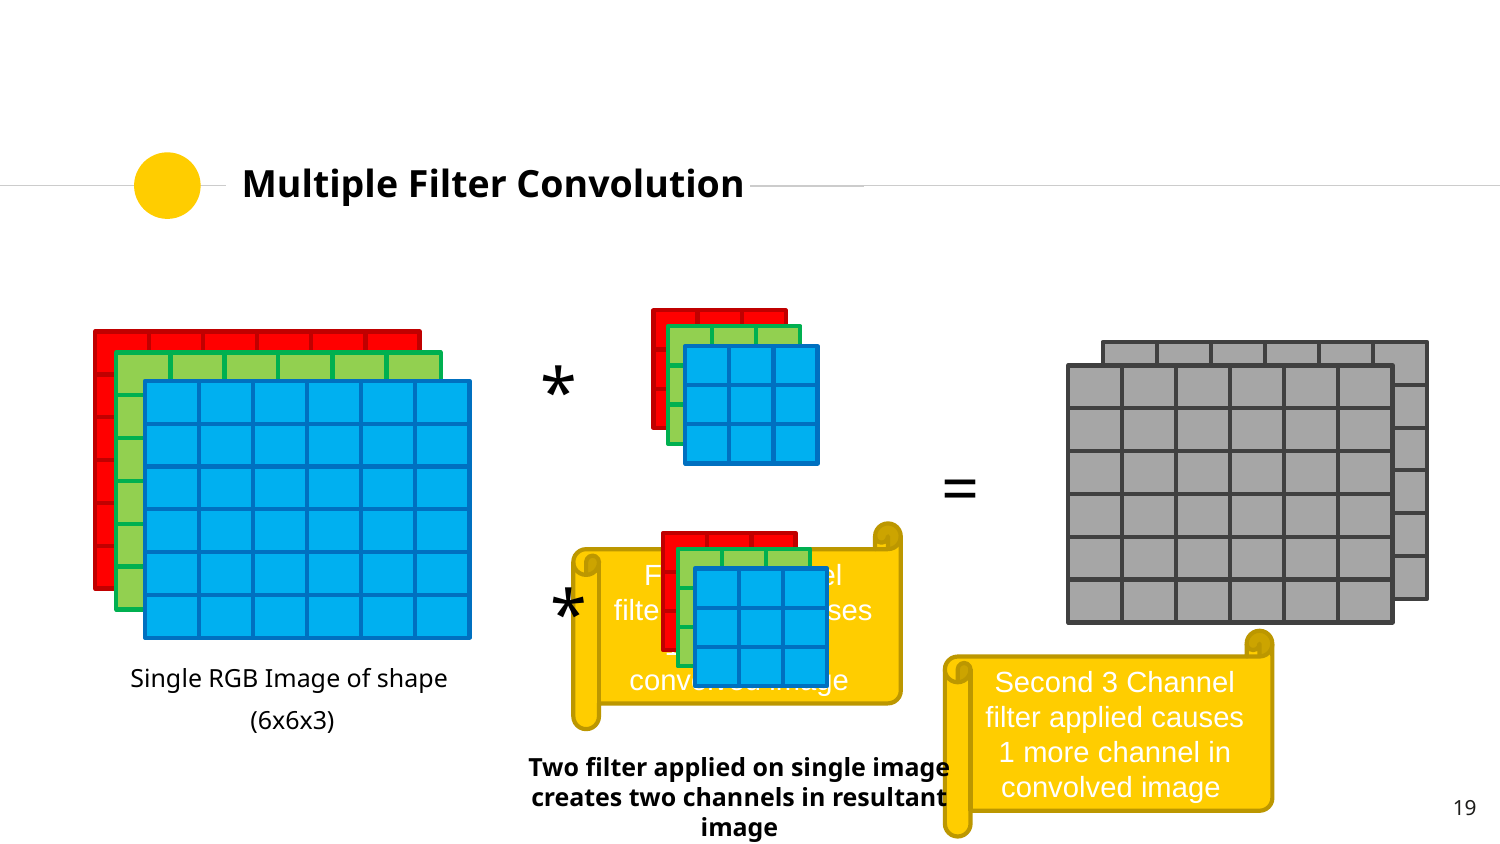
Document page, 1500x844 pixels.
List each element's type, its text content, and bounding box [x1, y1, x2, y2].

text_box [94, 331, 470, 639]
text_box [1067, 365, 1393, 623]
slide_number 19 [1401, 779, 1492, 844]
text_box Two filter applied on single image creates two channels in resultant image [492, 736, 971, 829]
text_box * [535, 557, 580, 636]
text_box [653, 310, 818, 464]
text_box * [525, 334, 570, 413]
text_box = [926, 431, 971, 510]
text_box First 3 Channel filter applied causes 1 channel in convolved image [571, 521, 903, 732]
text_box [1102, 341, 1428, 600]
list Single RGB Image of shape (6x6x3) [64, 647, 505, 739]
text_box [662, 532, 828, 687]
title Multiple Filter Convolution [226, 146, 771, 219]
text_box Second 3 Channel filter applied causes 1 more channel in convolved image [942, 632, 1275, 839]
